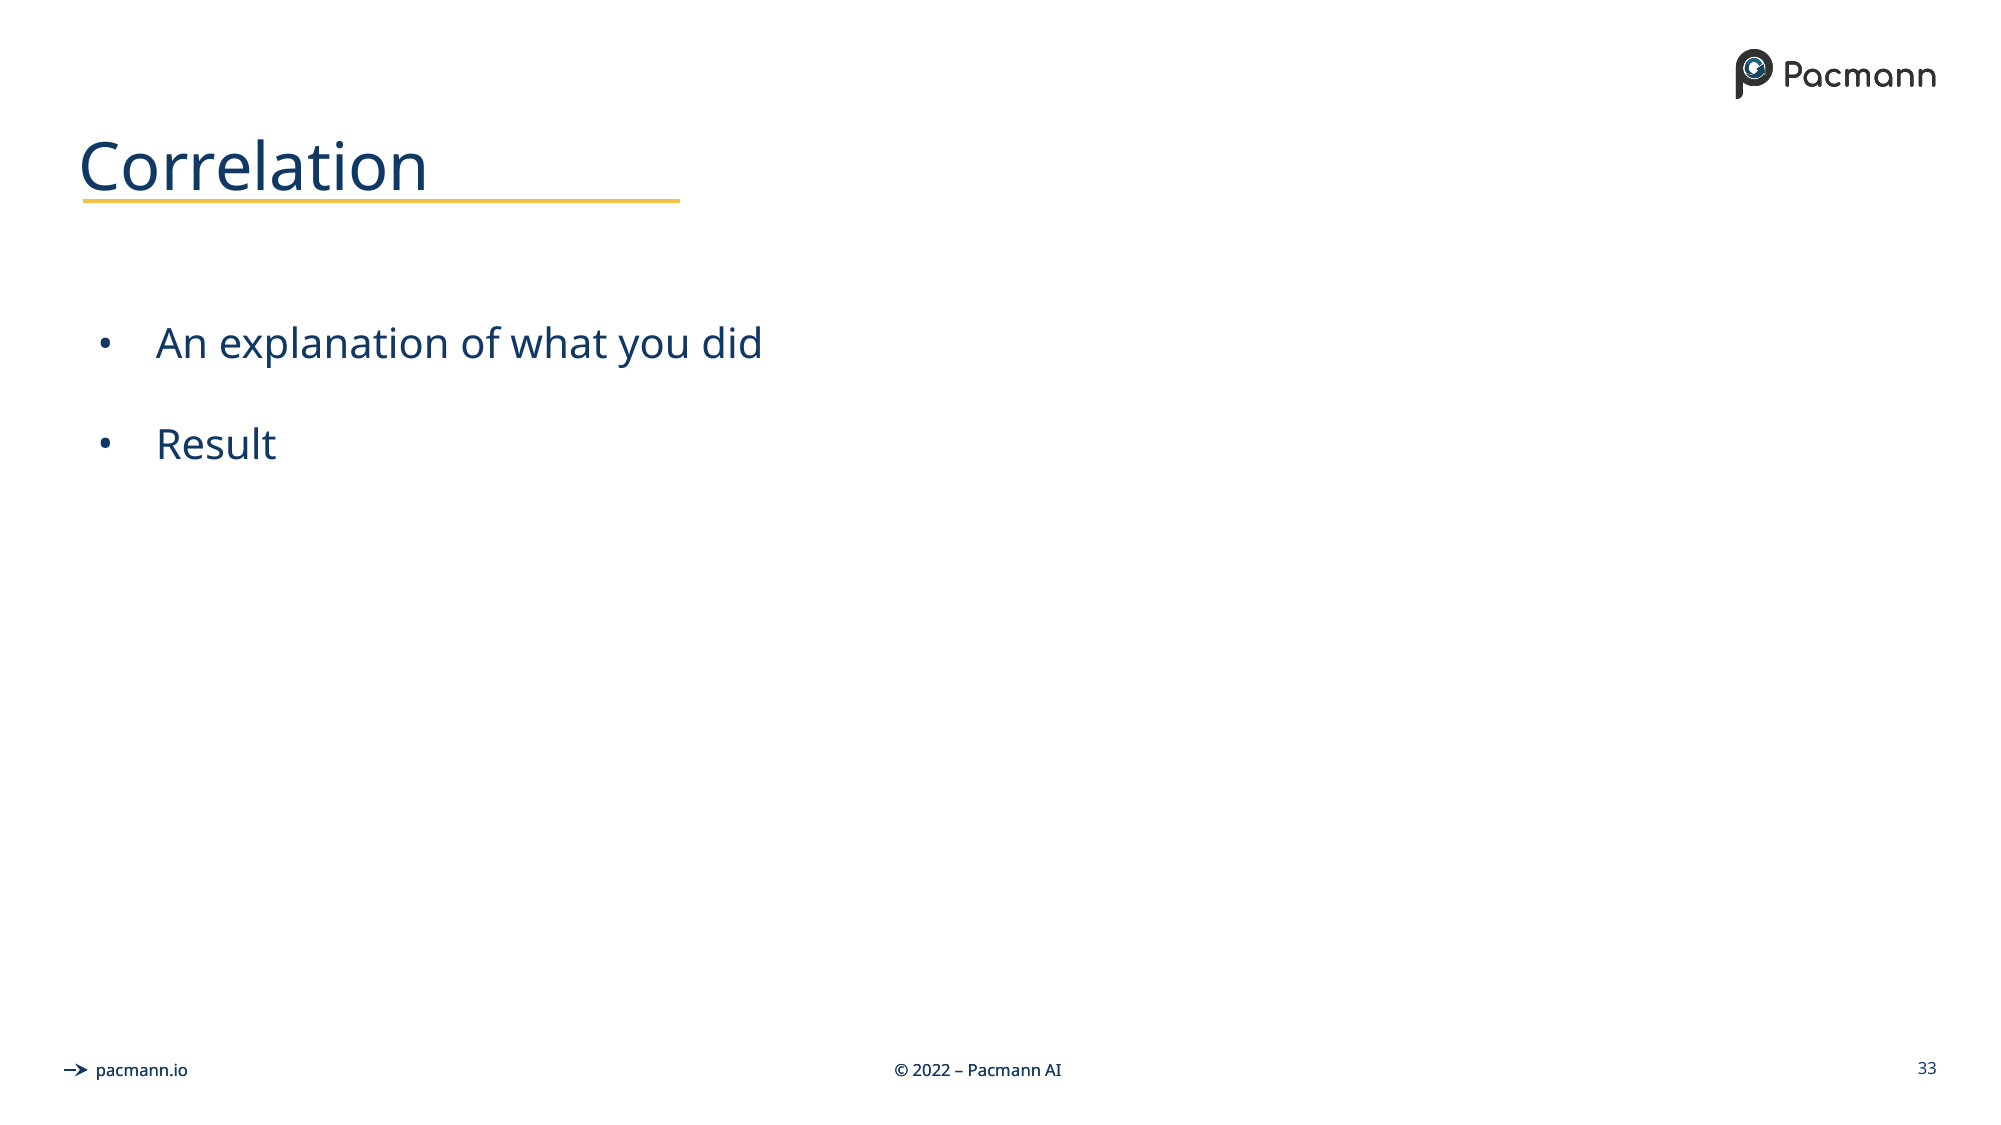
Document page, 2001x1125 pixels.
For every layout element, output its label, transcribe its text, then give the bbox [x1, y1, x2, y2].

title Correlation [63, 59, 1935, 278]
picture [1707, 36, 1966, 112]
text_box An explanation of what you did Result [65, 259, 1934, 475]
